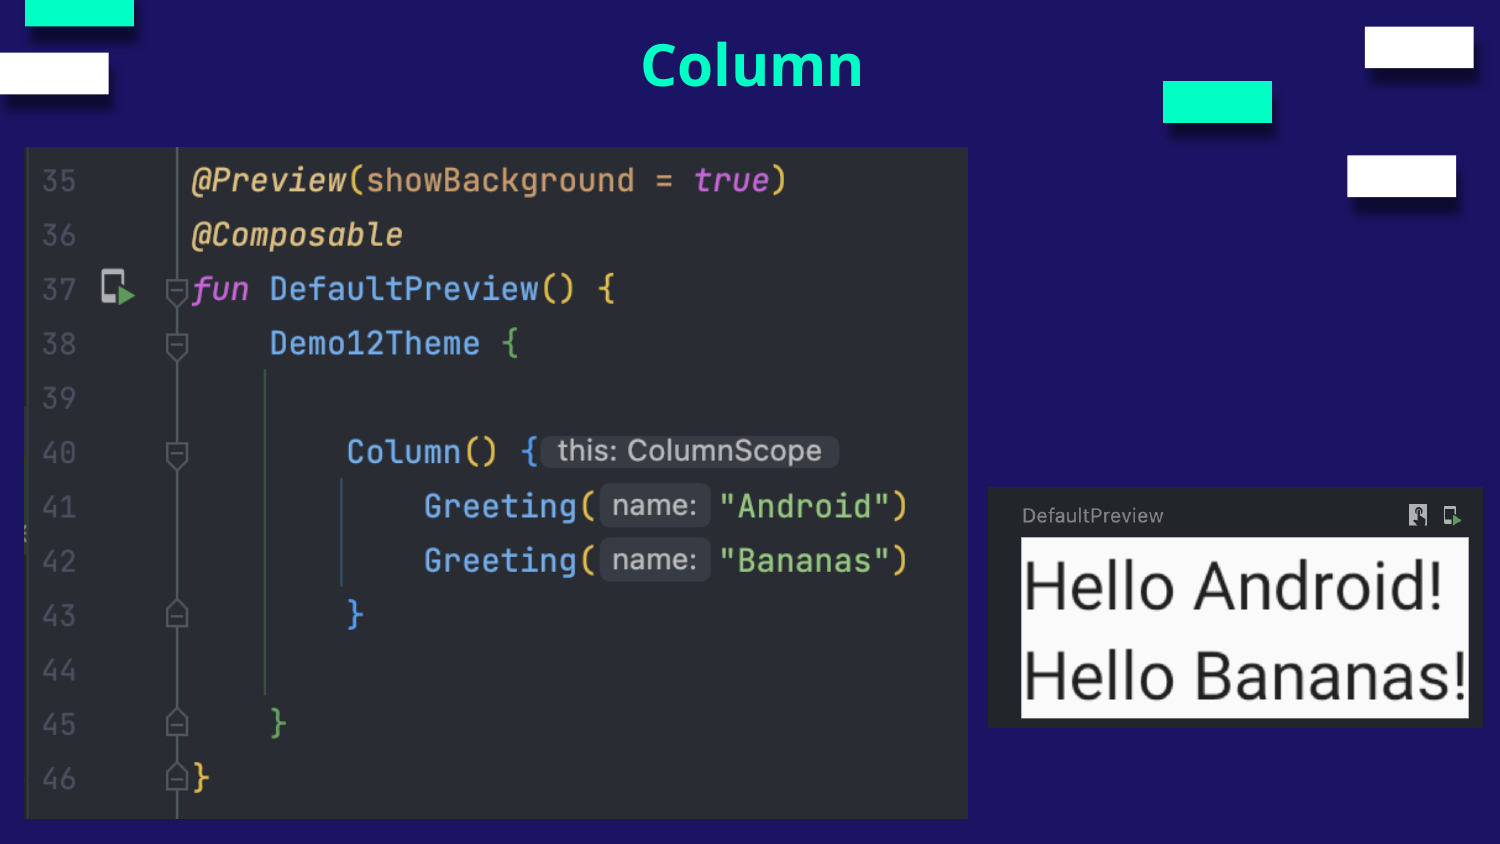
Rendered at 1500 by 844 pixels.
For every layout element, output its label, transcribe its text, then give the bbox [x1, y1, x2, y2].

picture [988, 487, 1483, 728]
picture [24, 147, 968, 819]
text_box [25, 0, 134, 27]
title Column [469, 13, 1037, 123]
text_box [1347, 155, 1457, 198]
text_box [0, 52, 109, 95]
text_box [1163, 81, 1272, 123]
text_box [1364, 26, 1474, 69]
